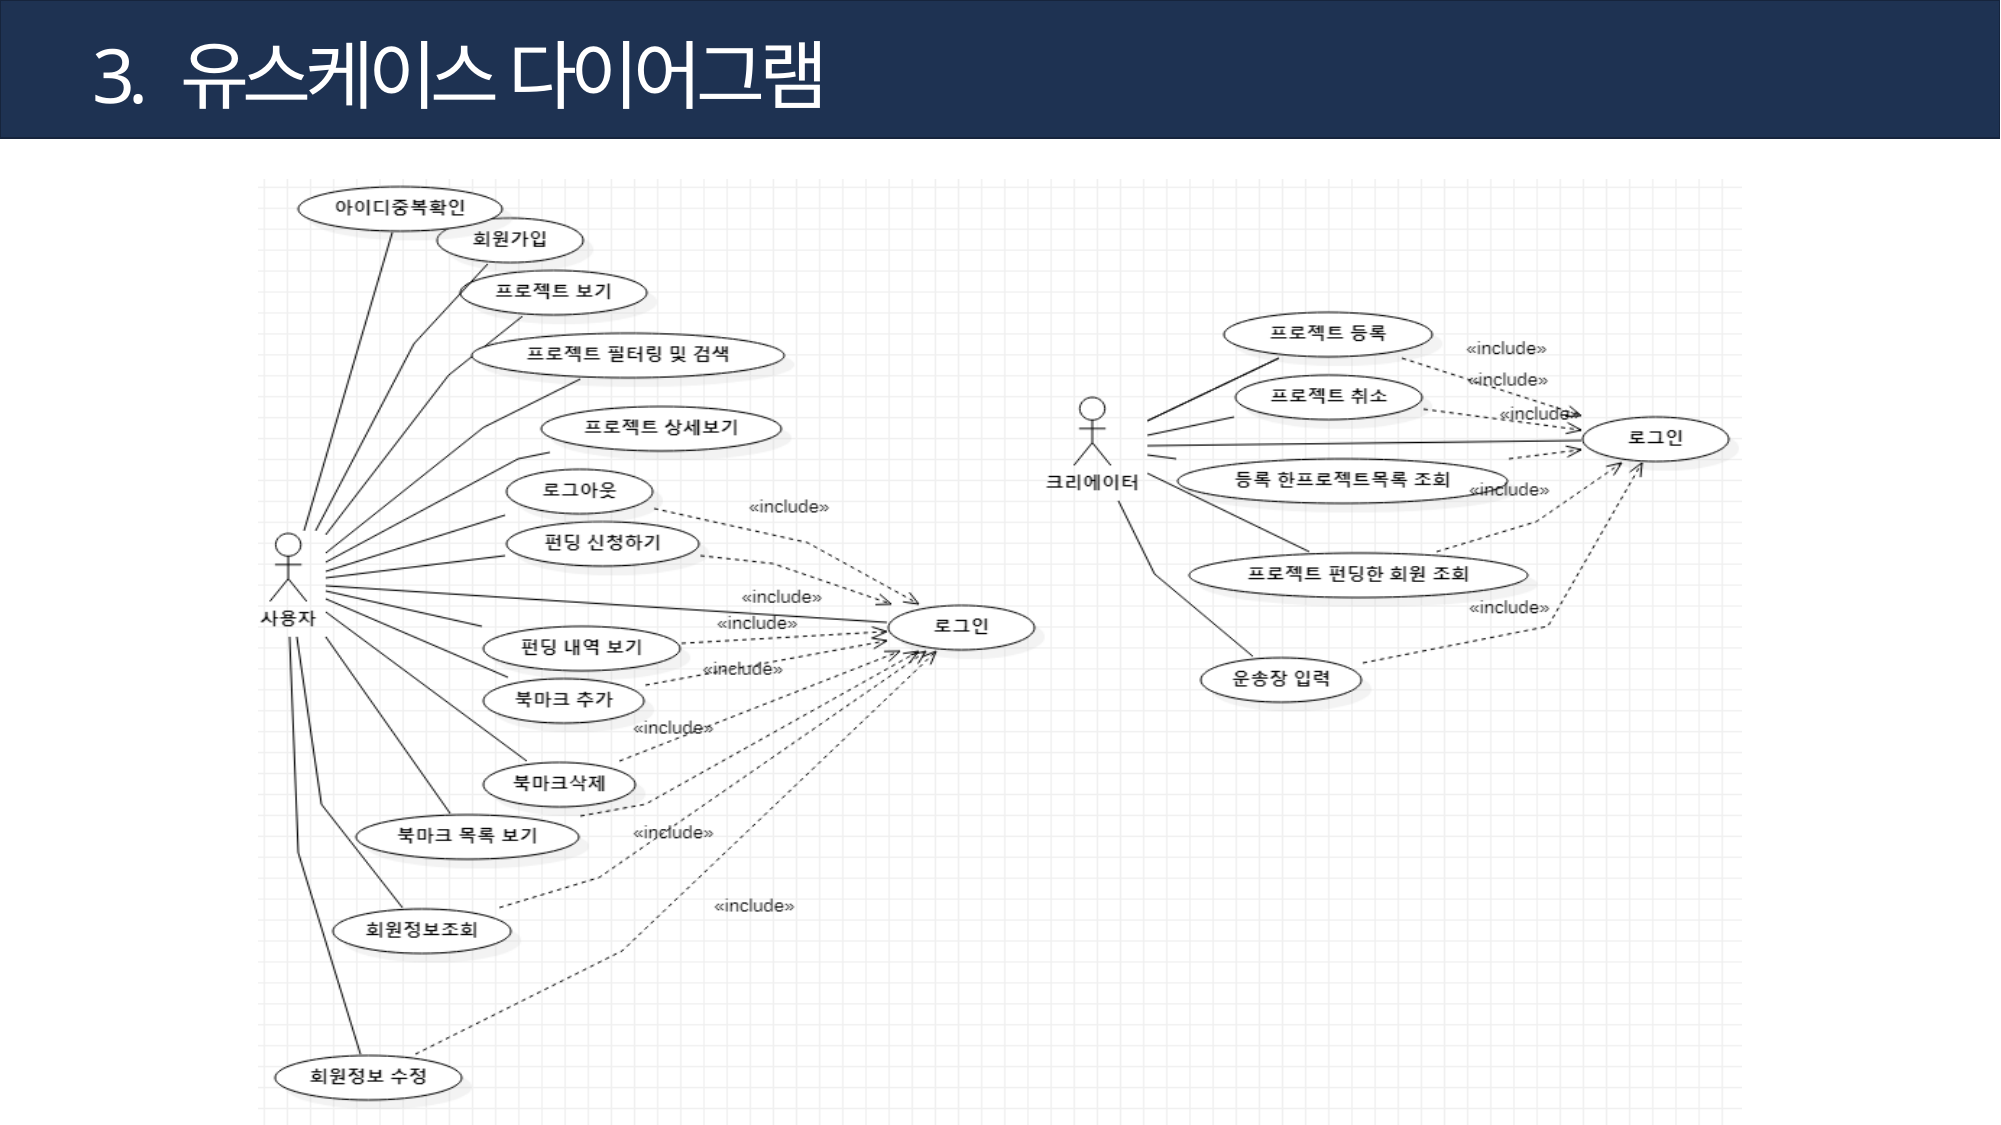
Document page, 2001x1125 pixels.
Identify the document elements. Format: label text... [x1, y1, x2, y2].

text_box 3. 유스케이스 다이어그램 [77, 20, 844, 126]
text_box [0, 0, 2000, 139]
picture [258, 179, 1742, 1125]
